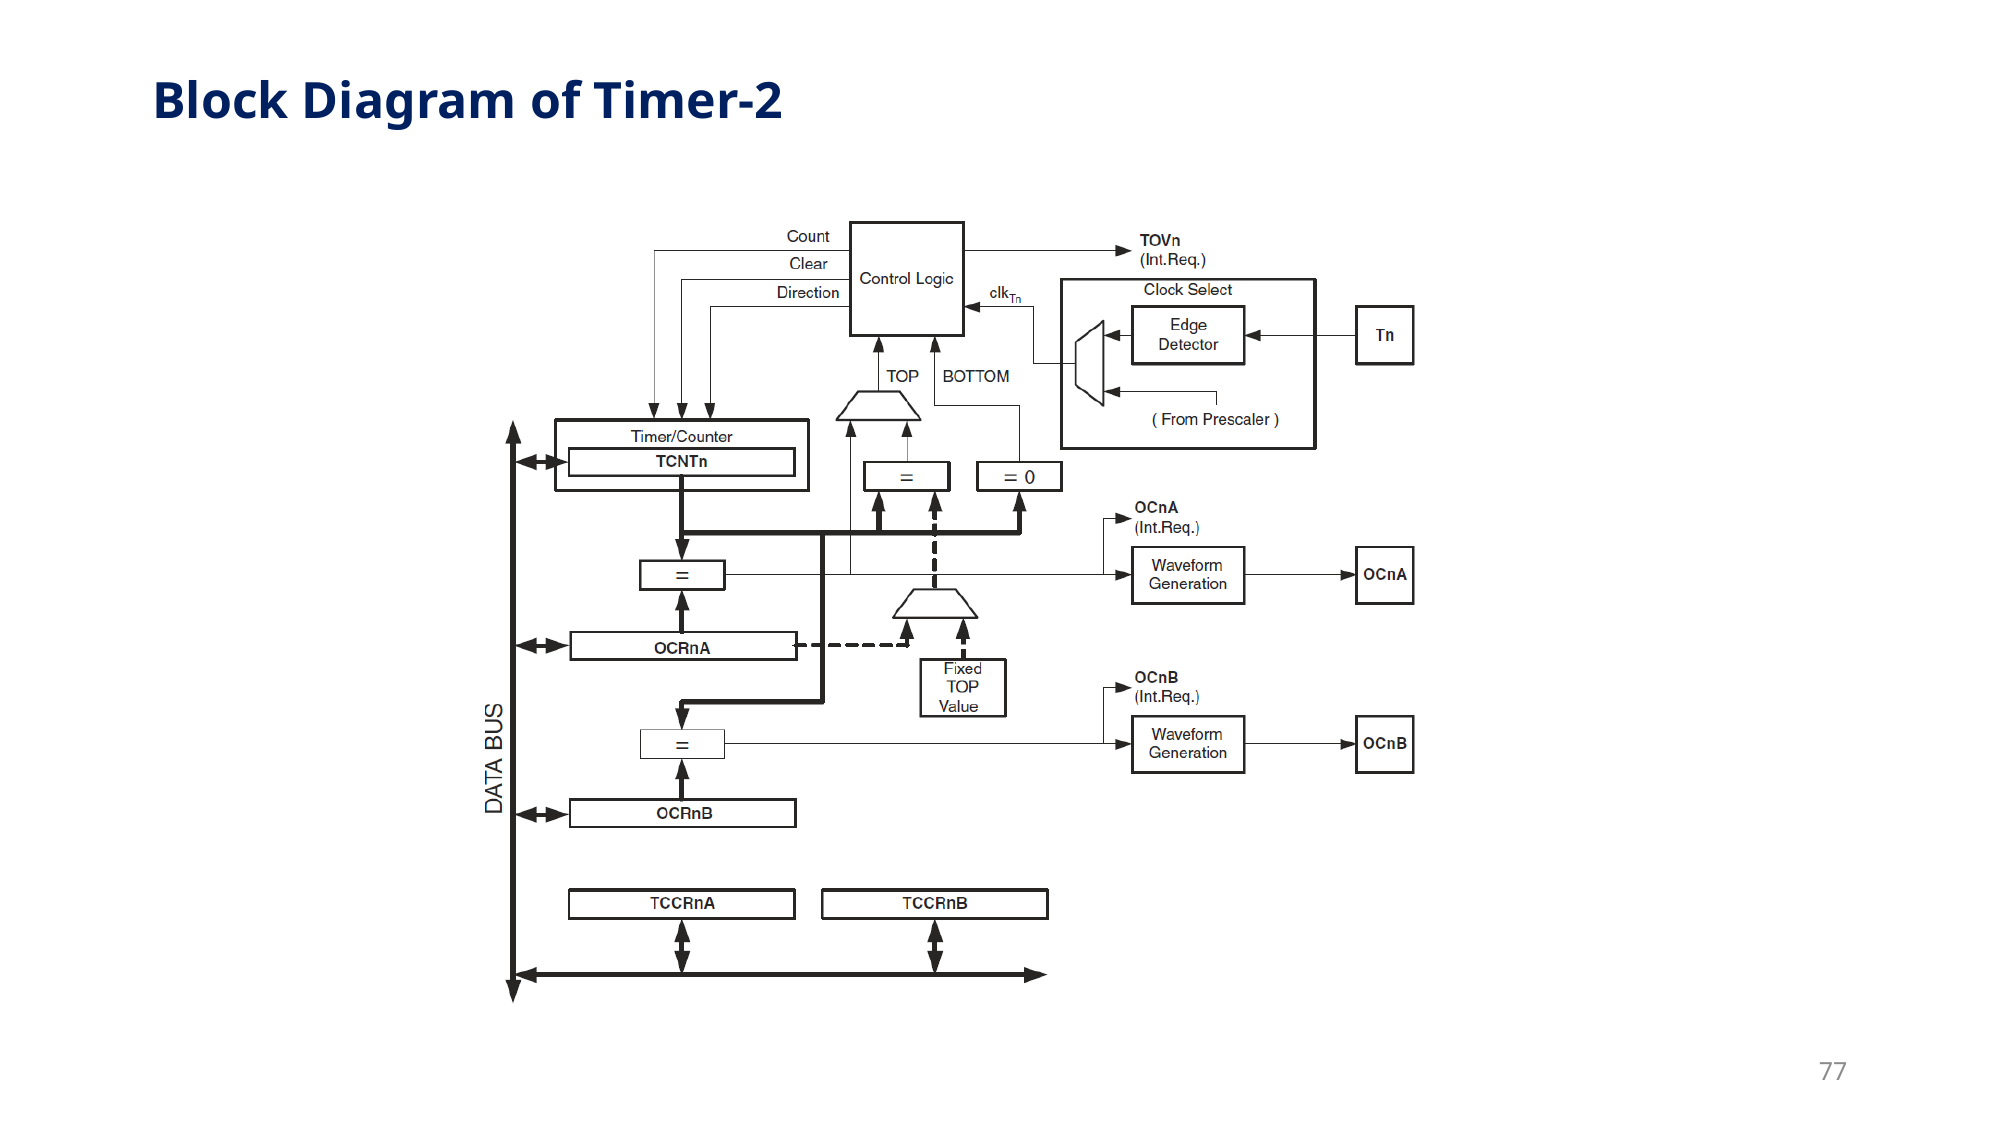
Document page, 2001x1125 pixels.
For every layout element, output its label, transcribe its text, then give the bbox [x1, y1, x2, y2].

picture [485, 208, 1427, 1020]
title Block Diagram of Timer-2 [137, 59, 1863, 146]
slide_number 77 [1412, 1042, 1863, 1103]
